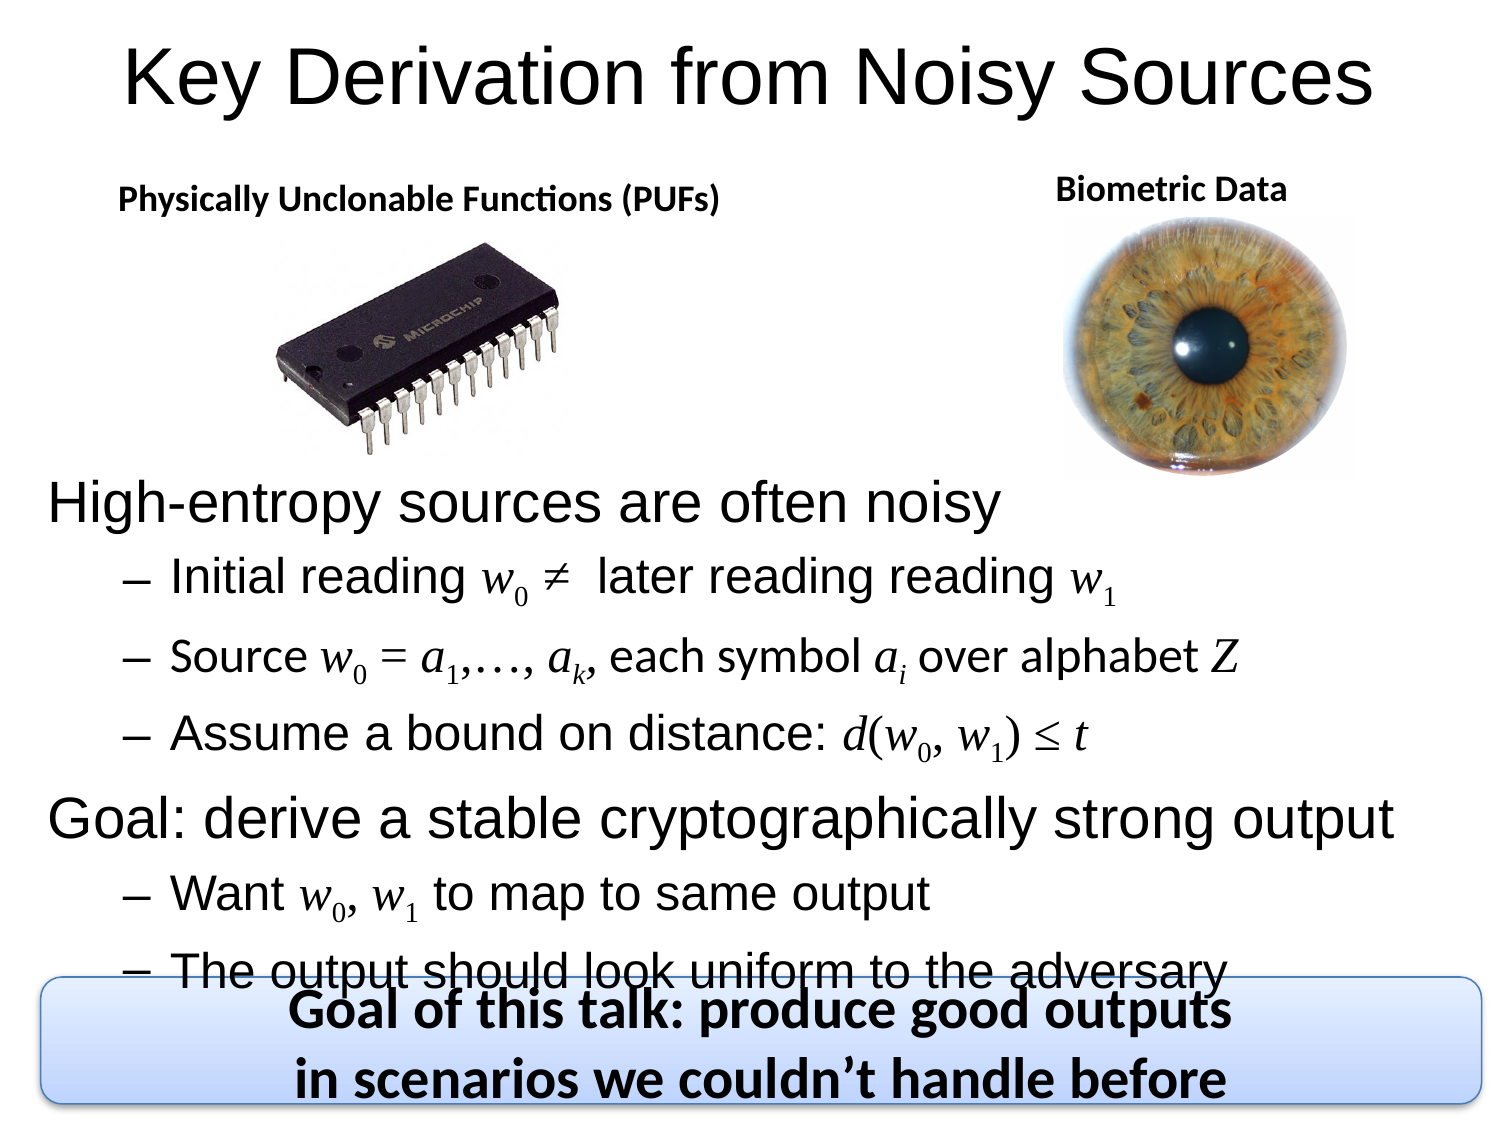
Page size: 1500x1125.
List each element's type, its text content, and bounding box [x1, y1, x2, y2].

picture [1062, 217, 1356, 478]
text_box Physically Unclonable Functions (PUFs) [103, 166, 737, 226]
text_box Biometric Data [1040, 157, 1303, 217]
text_box Goal of this talk: produce good outputs in scenarios we couldn’t handle before [39, 976, 1483, 1105]
list High-entropy sources are often noisy Initial reading w0 ≠ later reading reading w1 Source w0 = a1,…, ak, each symbol ai over alphabet Z Assume a bound on distance: d(w0, w1) ≤ t Goal: derive a stable cryptographically strong output Want w0, w1 to map to same output The output should look uniform to the adversary [32, 456, 1500, 973]
picture [269, 242, 568, 457]
title Key Derivation from Noisy Sources [75, 0, 1425, 167]
